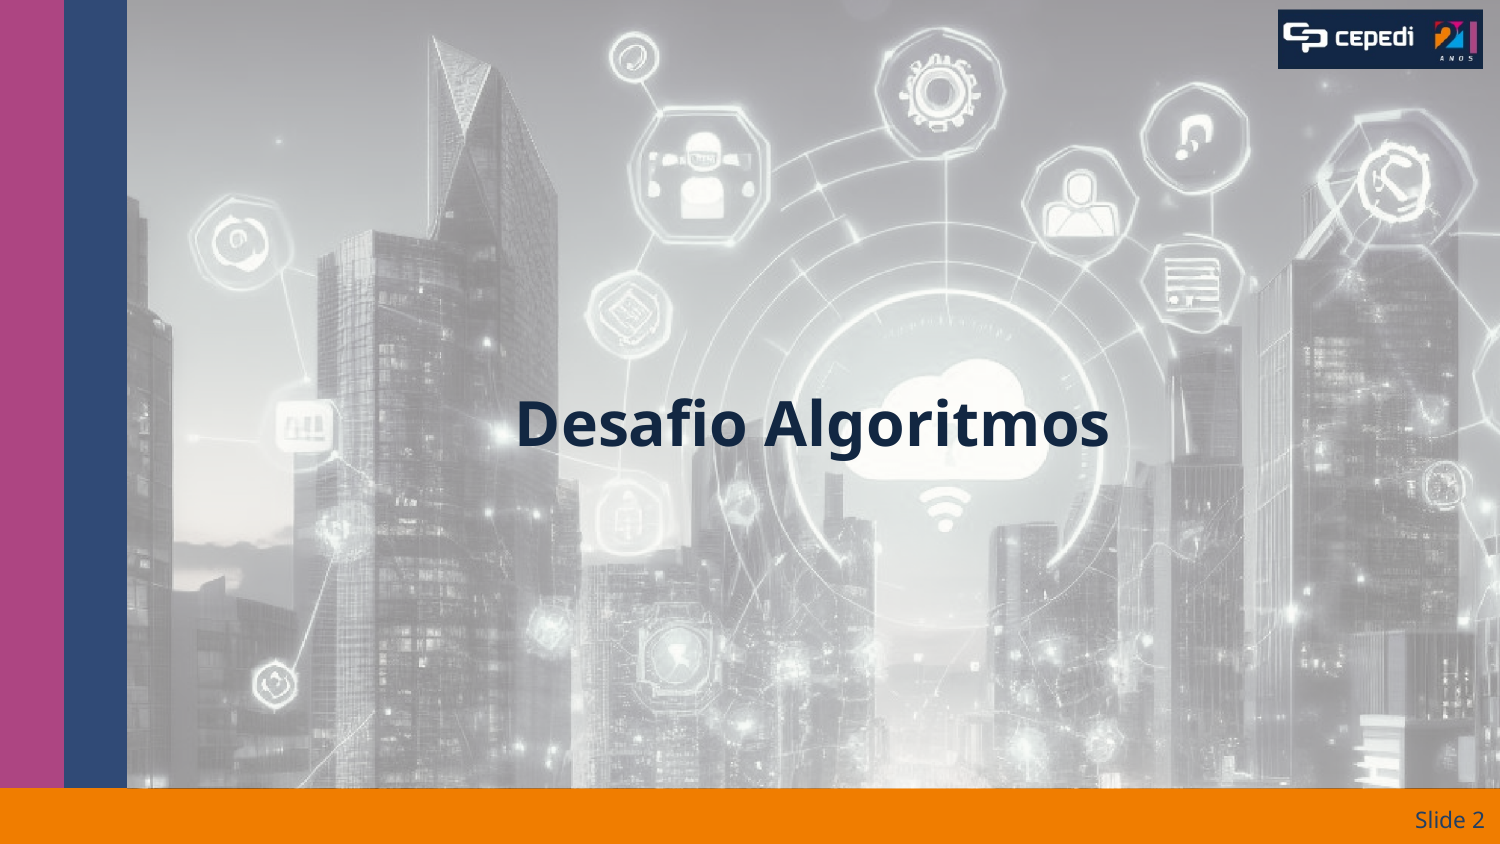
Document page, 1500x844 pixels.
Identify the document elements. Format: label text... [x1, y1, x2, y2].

slide_number Slide ‹#› [1277, 789, 1500, 844]
picture [0, 0, 1500, 844]
title Desafio Algoritmos [126, 352, 1500, 491]
